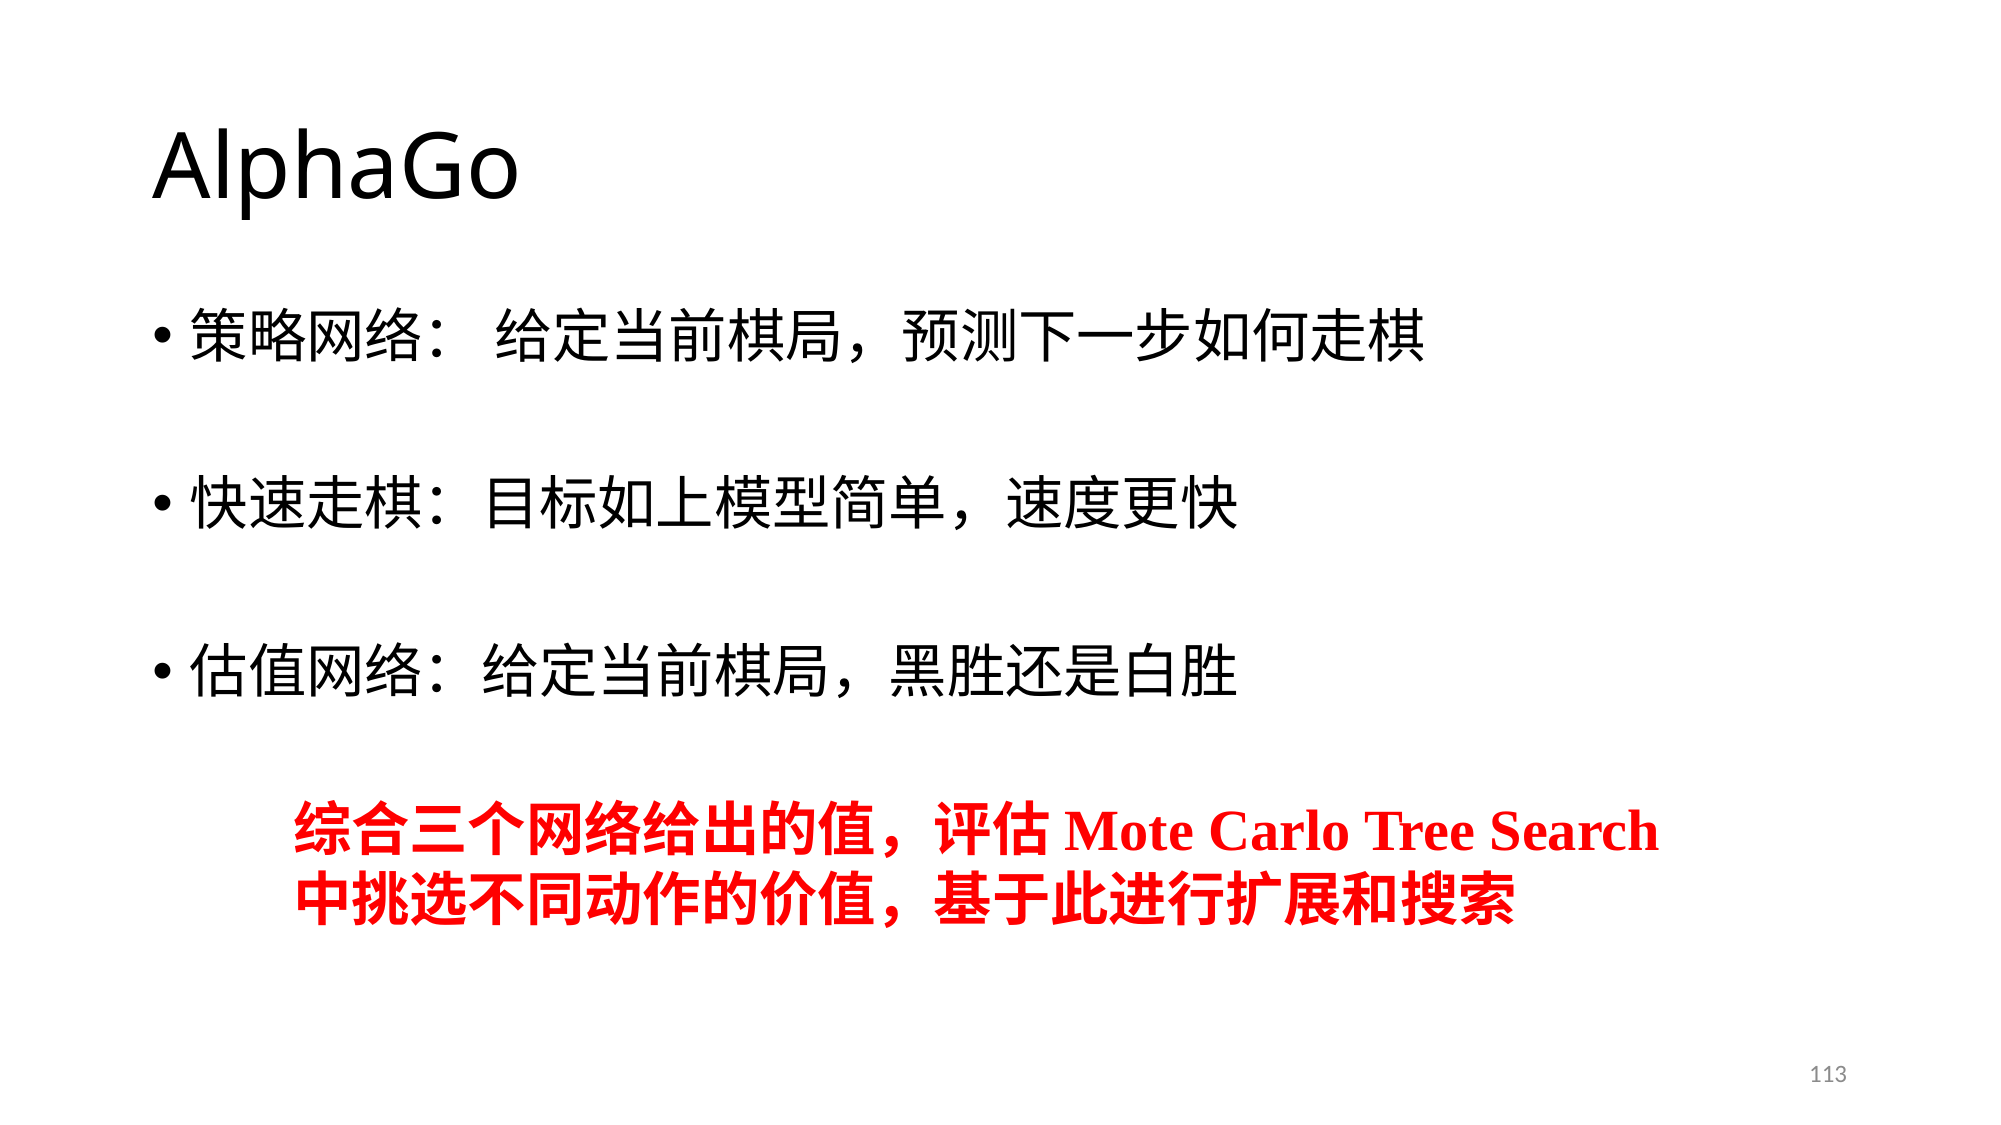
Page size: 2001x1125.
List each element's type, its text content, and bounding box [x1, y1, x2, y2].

list 策略网络： 给定当前棋局，预测下一步如何走棋 快速走棋：目标如上模型简单，速度更快 估值网络：给定当前棋局，黑胜还是白胜 [137, 299, 1863, 1014]
slide_number 113 [1412, 1042, 1863, 1103]
text_box 综合三个网络给出的值，评估Mote Carlo Tree Search中挑选不同动作的价值，基于此进行扩展和搜索 [278, 784, 1722, 947]
title AlphaGo [137, 59, 1863, 278]
